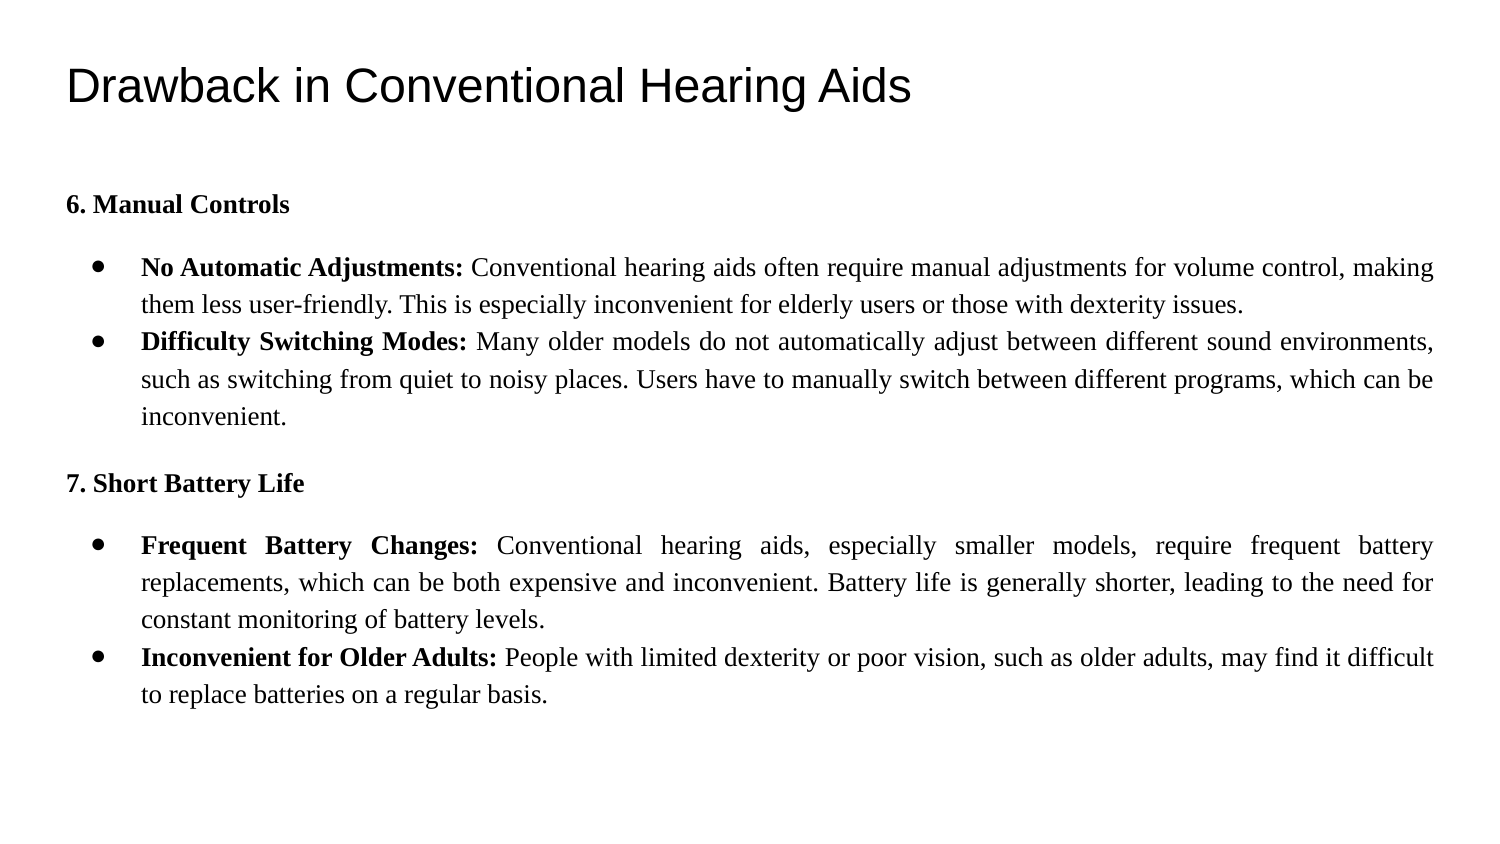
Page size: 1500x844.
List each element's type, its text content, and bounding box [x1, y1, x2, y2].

title Drawback in Conventional Hearing Aids [51, 39, 1449, 134]
list 6. Manual Controls No Automatic Adjustments: Conventional hearing aids often require manual adjustments for volume control, making them less user-friendly. This is especially inconvenient for elderly users or those with dexterity issues. Difficulty Switching Modes: Many older models do not automatically adjust between different sound environments, such as switching from quiet to noisy places. Users have to manually switch between different programs, which can be inconvenient. 7. Short Battery Life Frequent Battery Changes: Conventional hearing aids, especially smaller models, require frequent battery replacements, which can be both expensive and inconvenient. Battery life is generally shorter, leading to the need for constant monitoring of battery levels. Inconvenient for Older Adults: People with limited dexterity or poor vision, such as older adults, may find it difficult to replace batteries on a regular basis. [51, 166, 1449, 728]
